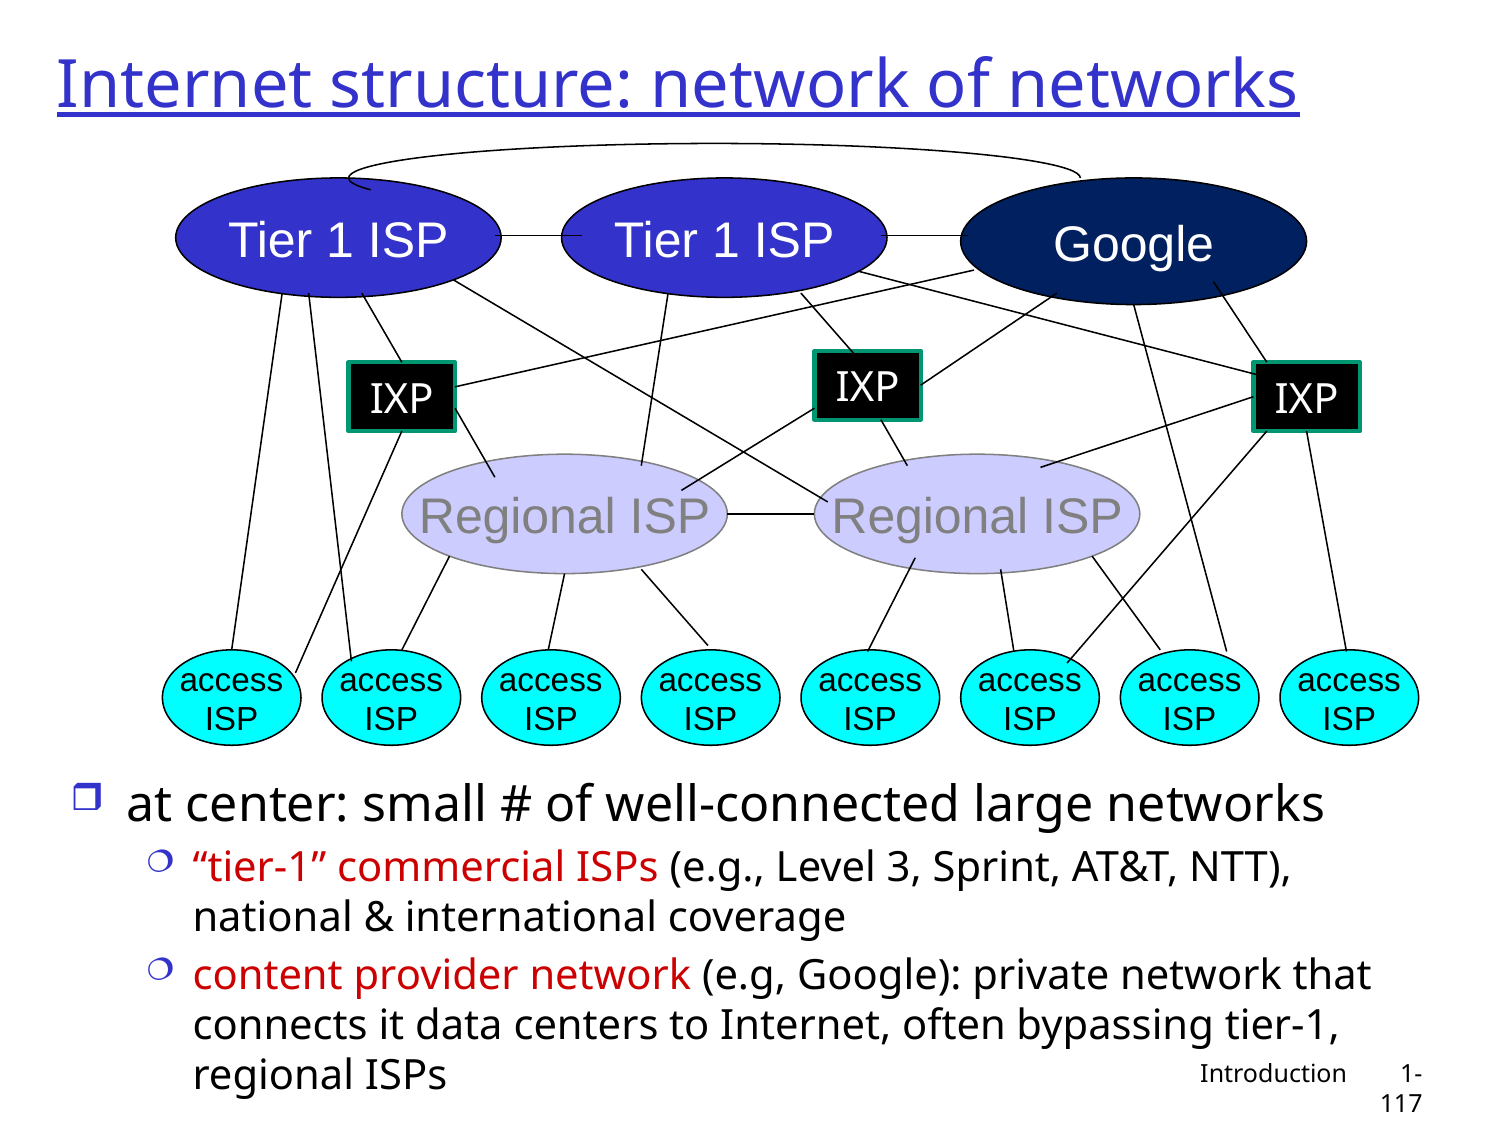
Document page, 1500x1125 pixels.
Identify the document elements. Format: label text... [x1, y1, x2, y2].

slide_number 1-117 [1362, 1049, 1438, 1125]
title Internet structure: network of networks [41, 27, 1371, 134]
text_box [162, 143, 1419, 746]
list at center: small # of well-connected large networks “tier-1” commercial ISPs (e.g., Level 3, Sprint, AT&T, NTT), national & international coverage content provider network (e.g, Google): private network that connects it data centers to Internet, often bypassing tier-1, regional ISPs [55, 763, 1441, 1125]
